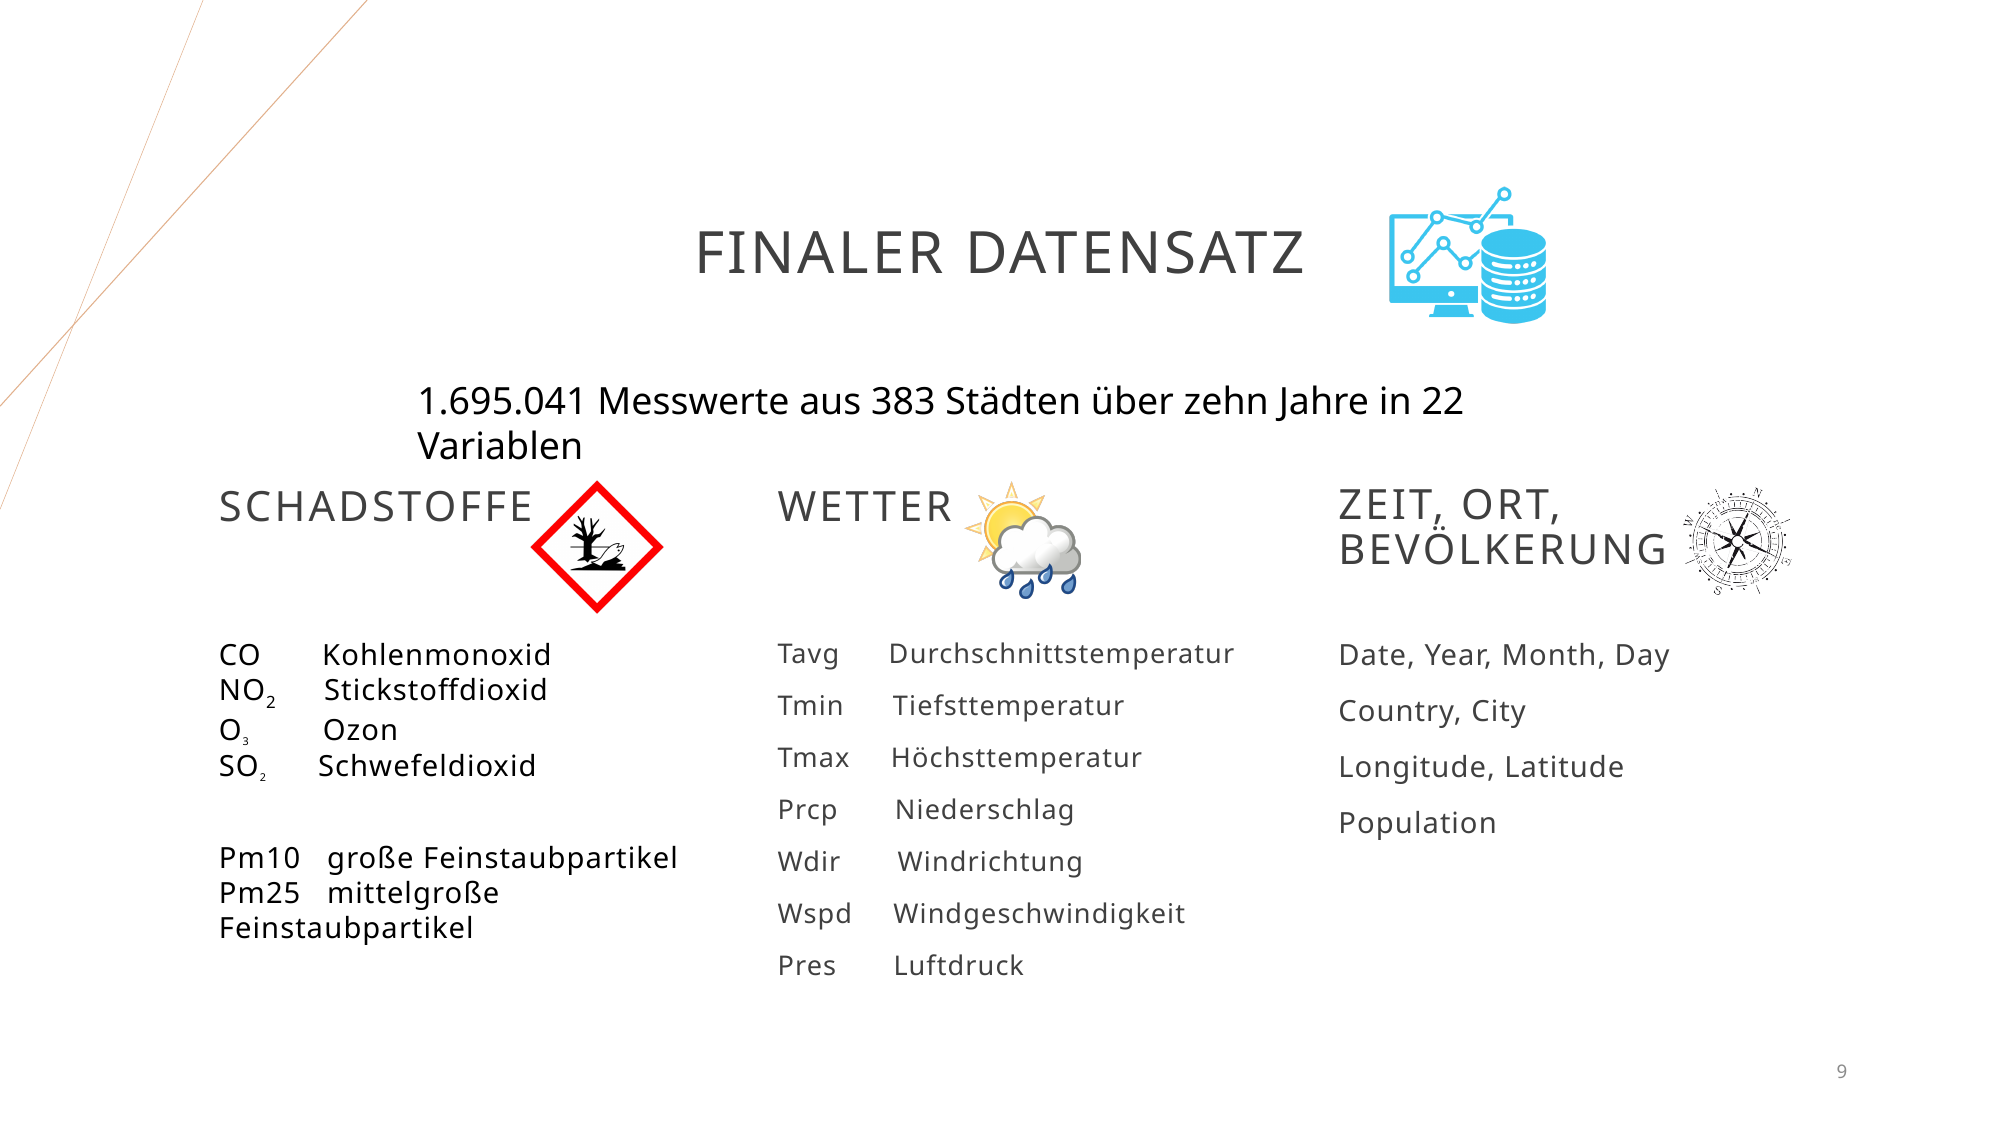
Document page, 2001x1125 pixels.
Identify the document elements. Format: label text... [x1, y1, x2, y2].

picture [962, 480, 1081, 599]
list schadstoffe [203, 477, 677, 613]
list Wetter [762, 477, 1238, 613]
list Zeit, ort, bevölkerung [1323, 476, 1930, 612]
list Date, Year, Month, Day Country, City Longitude, Latitude Population [1323, 629, 1797, 957]
picture [529, 479, 665, 615]
text_box 1.695.041 Messwerte aus 383 Städten über zehn Jahre in 22 Variablen [402, 369, 1573, 475]
list CO Kohlenmonoxid NO2 Stickstoffdioxid O3 Ozon SO2 Schwefeldioxid Pm10 große Feinstaubpartikel Pm25 mittelgroße Feinstaubpartikel [203, 629, 741, 957]
picture [1677, 481, 1797, 601]
slide_number 9 [1412, 1042, 1863, 1103]
title Finaler Datensatz [203, 146, 1797, 364]
picture [1375, 163, 1560, 347]
list Tavg Durchschnittstemperatur Tmin Tiefsttemperatur Tmax Höchsttemperatur Prcp Niederschlag Wdir Windrichtung Wspd Windgeschwindigkeit Pres Luftdruck [762, 629, 1260, 1017]
